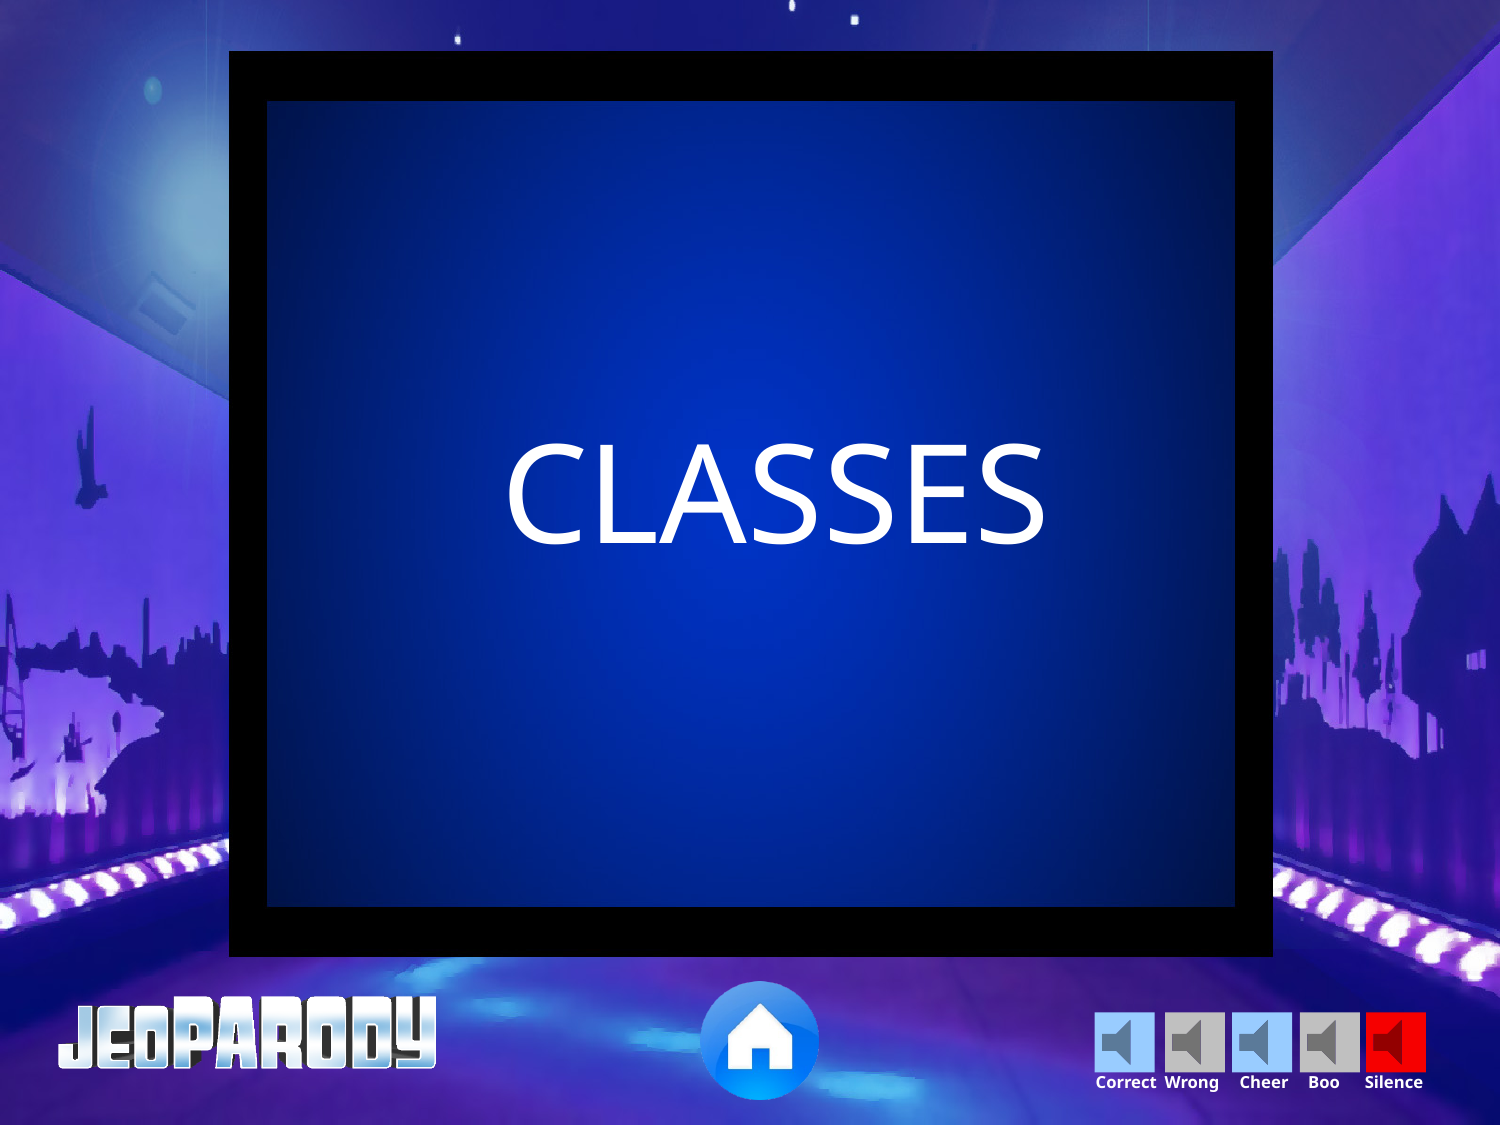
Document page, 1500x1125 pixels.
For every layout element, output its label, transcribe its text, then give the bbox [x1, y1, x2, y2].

text_box CLASSES [137, 398, 1379, 579]
picture [0, 0, 1500, 1125]
